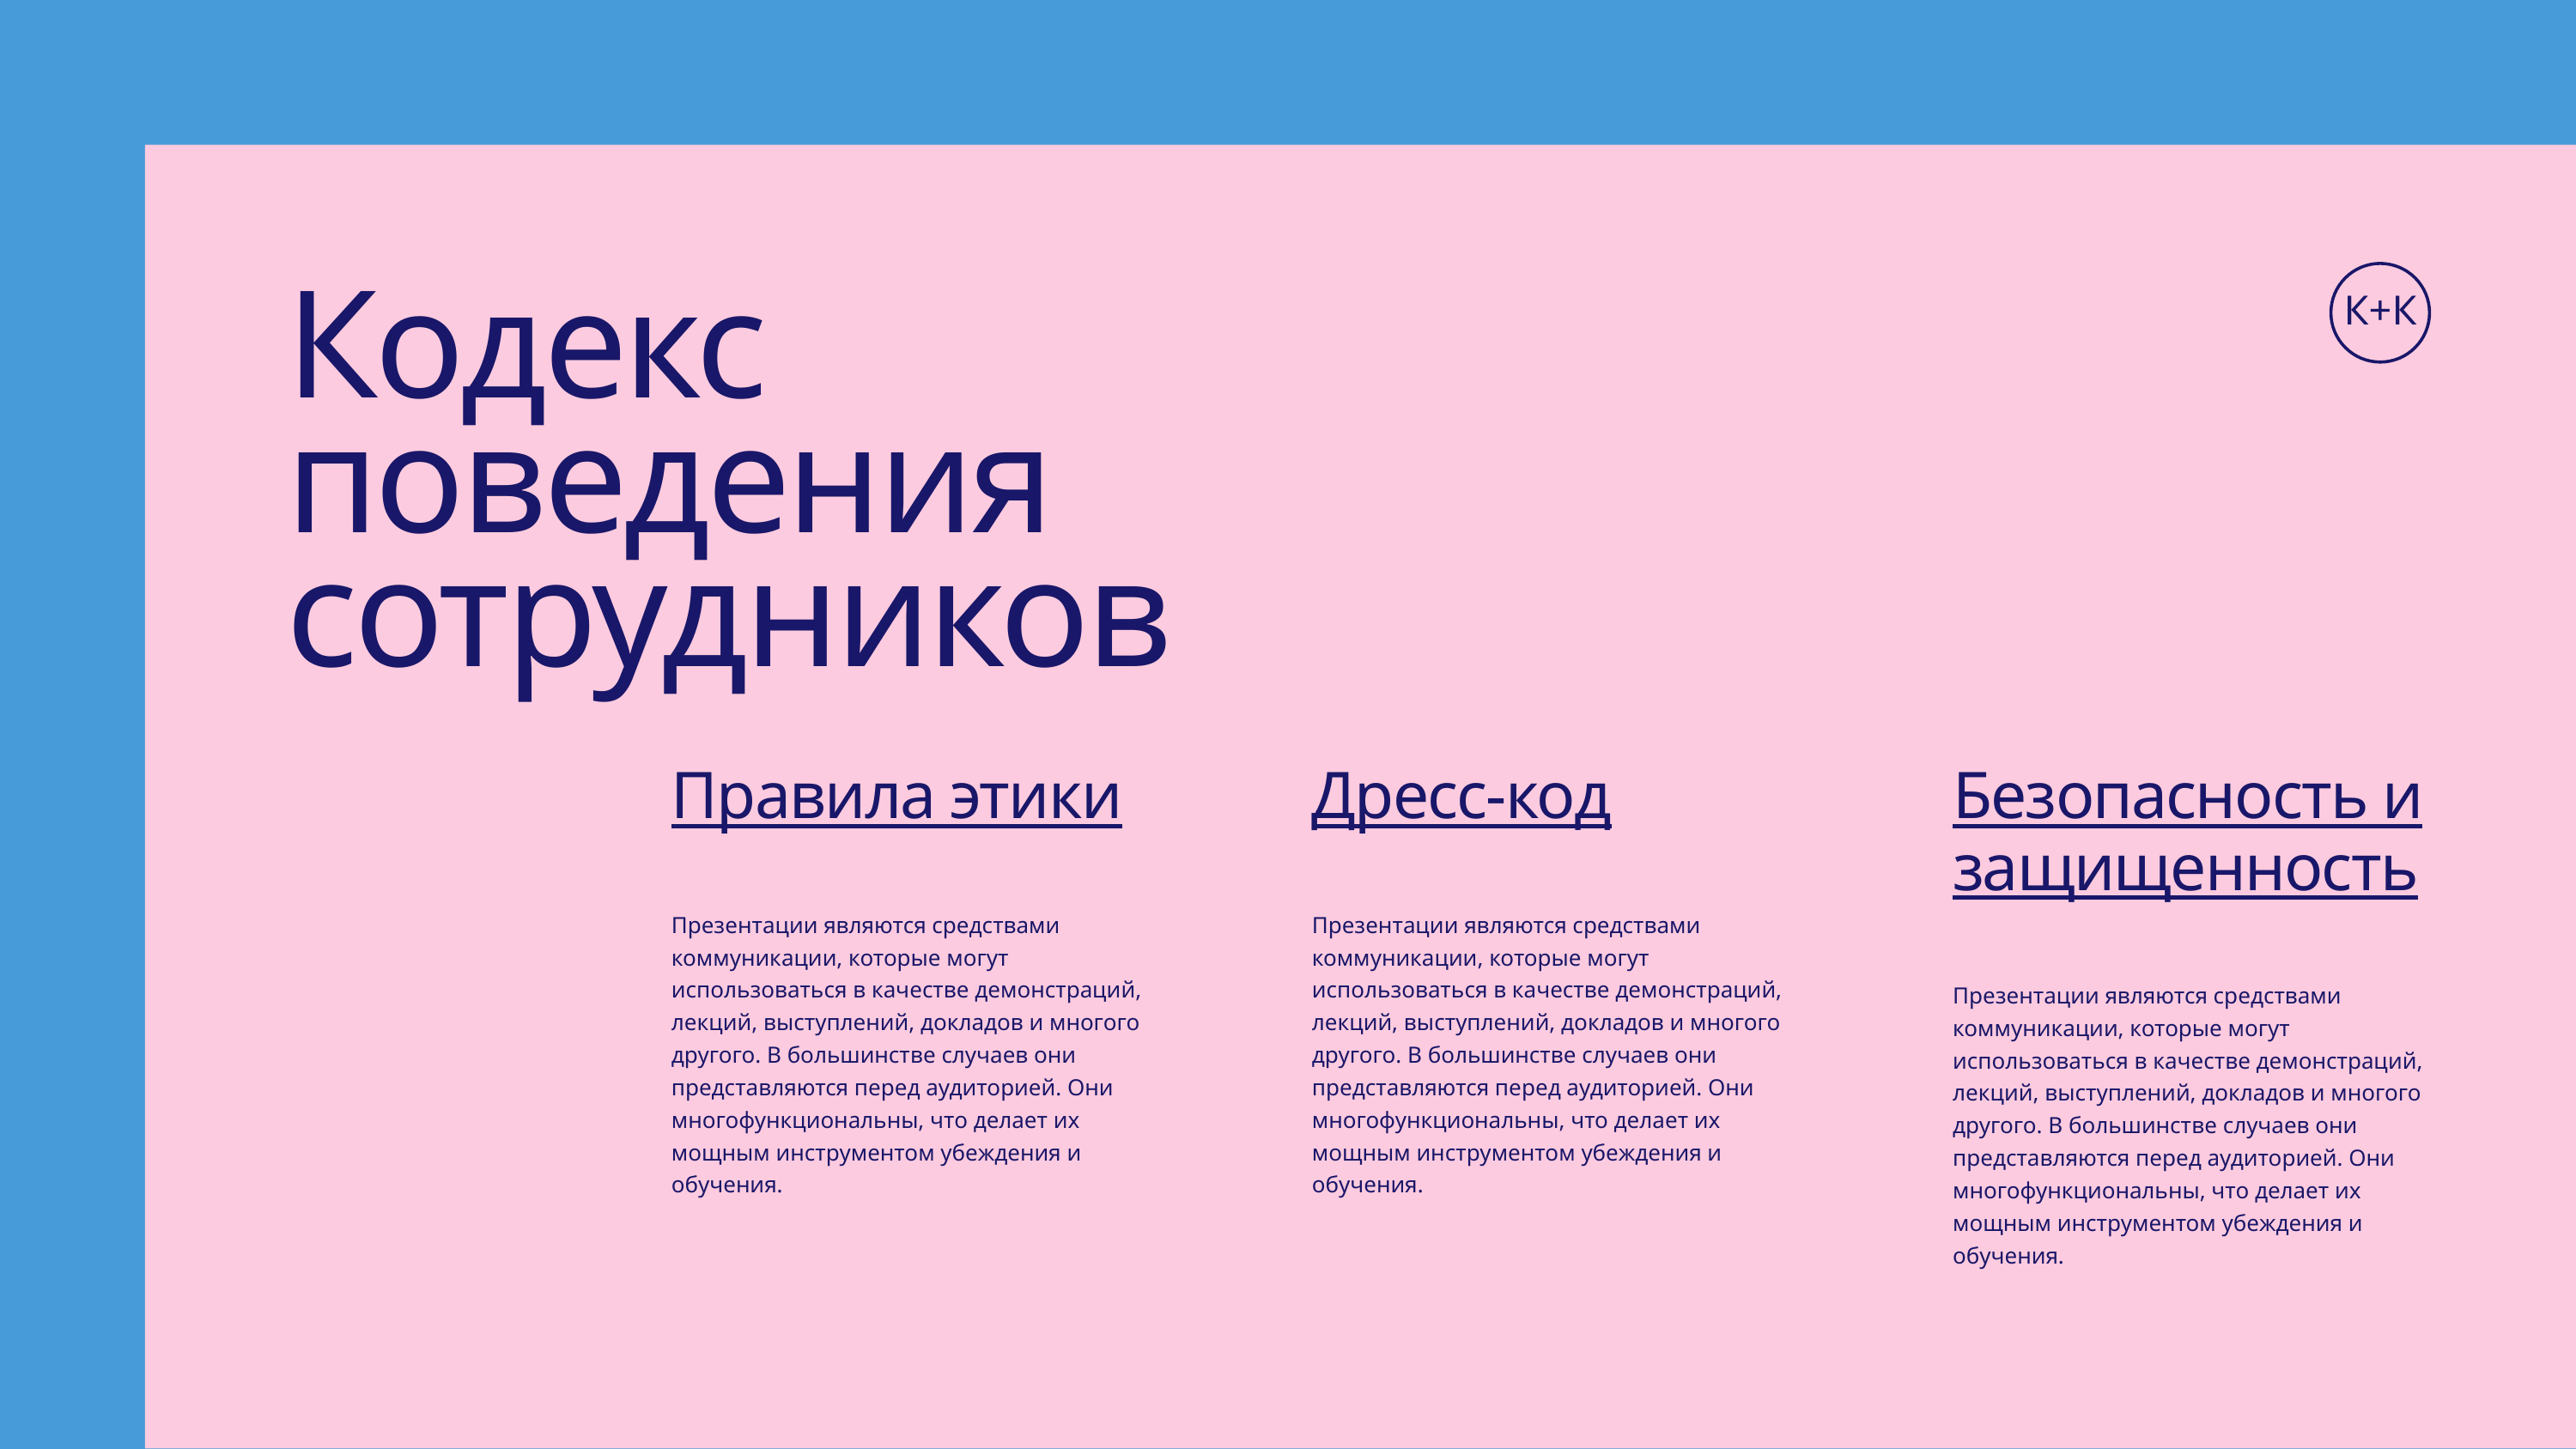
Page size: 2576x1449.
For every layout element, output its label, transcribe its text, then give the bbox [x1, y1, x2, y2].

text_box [1952, 756, 2432, 1304]
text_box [1311, 756, 1791, 1234]
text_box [2329, 261, 2432, 364]
text_box [144, 144, 2576, 1449]
text_box Кодекс поведения сотрудников [286, 294, 1528, 696]
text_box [671, 756, 1151, 1234]
